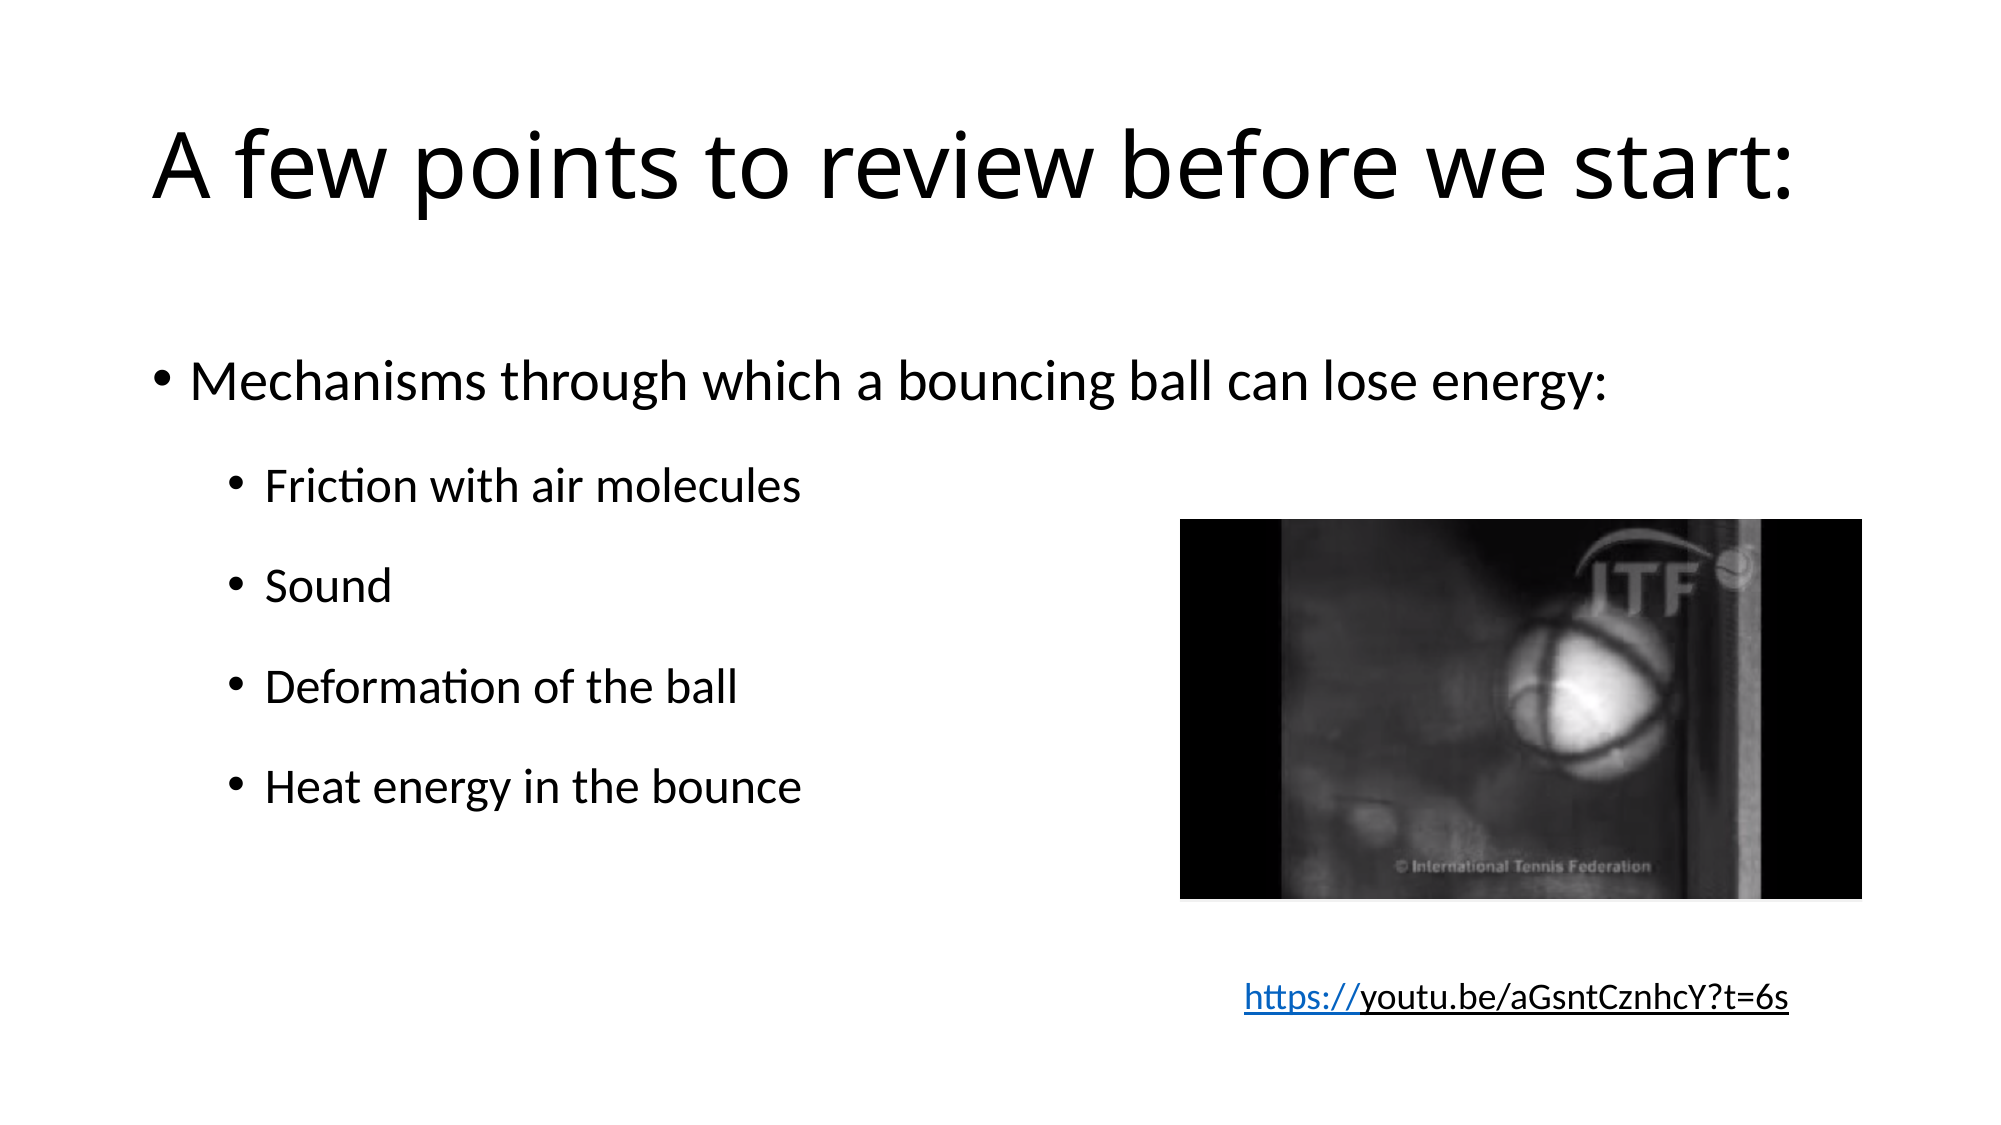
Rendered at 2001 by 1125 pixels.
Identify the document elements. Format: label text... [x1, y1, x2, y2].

title A few points to review before we start: [137, 59, 1863, 278]
picture [1179, 519, 1863, 902]
list Mechanisms through which a bouncing ball can lose energy: Friction with air molecules Sound Deformation of the ball Heat energy in the bounce [137, 299, 1863, 1014]
text_box https://youtu.be/aGsntCznhcY?t=6s [1229, 964, 1813, 1025]
